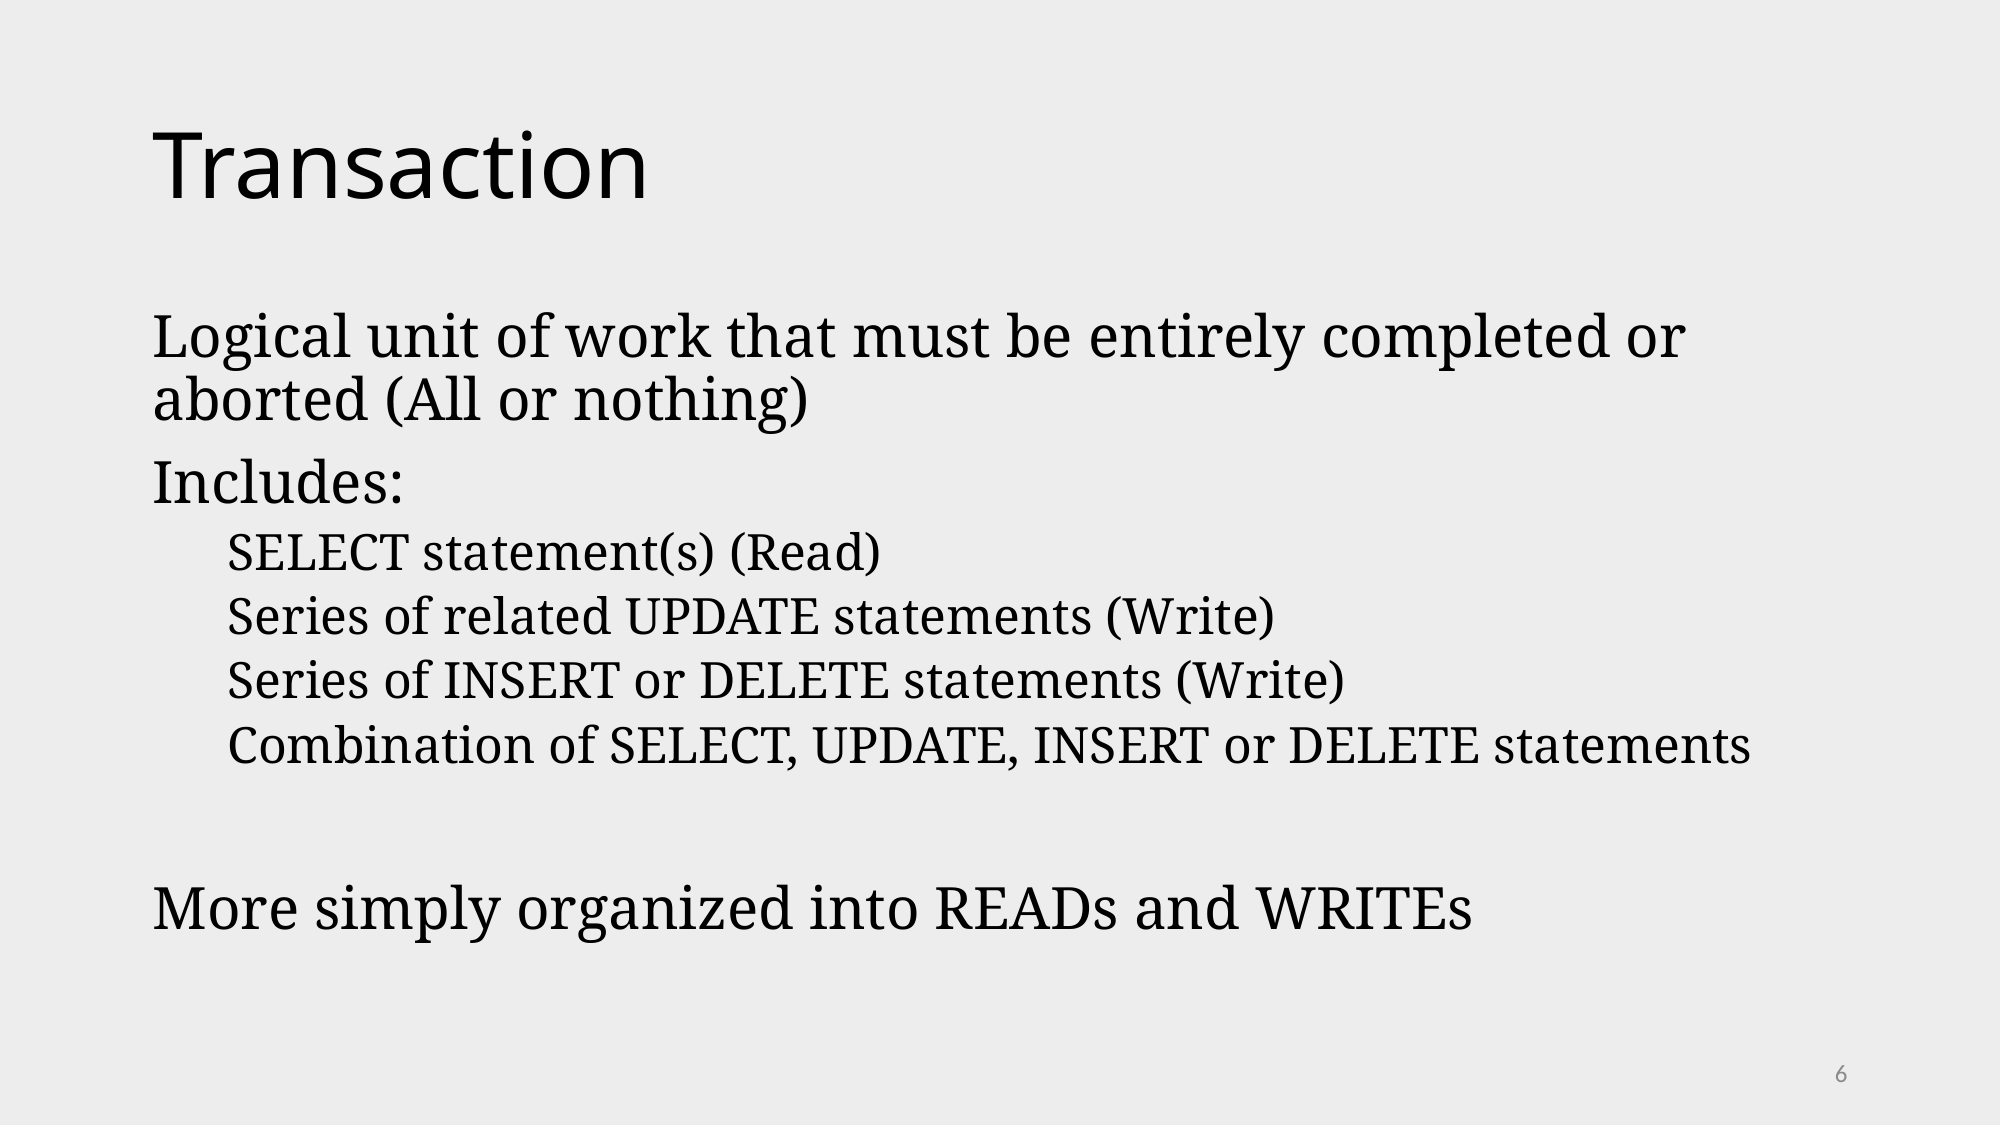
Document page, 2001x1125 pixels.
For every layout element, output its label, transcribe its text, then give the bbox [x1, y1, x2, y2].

slide_number 6 [1412, 1042, 1863, 1103]
list Logical unit of work that must be entirely completed or aborted (All or nothing) Includes: SELECT statement(s) (Read) Series of related UPDATE statements (Write) Series of INSERT or DELETE statements (Write) Combination of SELECT, UPDATE, INSERT or DELETE statements More simply organized into READs and WRITEs [137, 299, 1863, 1014]
title Transaction [137, 59, 1863, 278]
